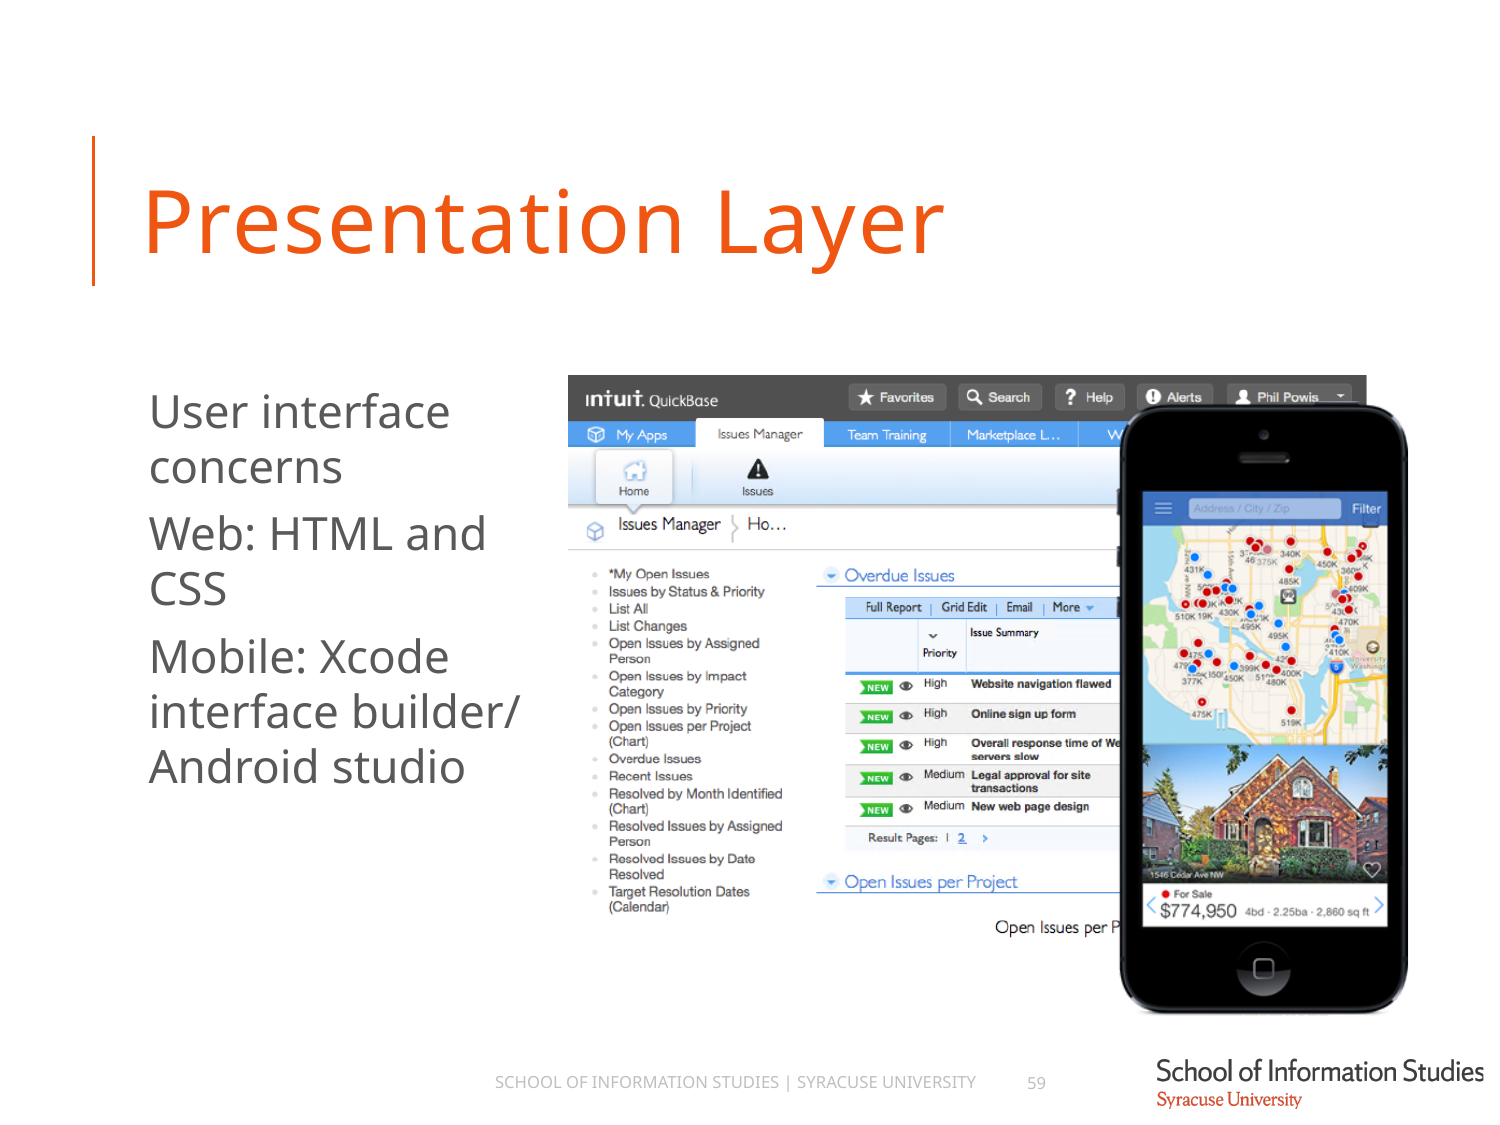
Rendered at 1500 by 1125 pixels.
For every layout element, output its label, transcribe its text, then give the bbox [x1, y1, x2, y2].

title Presentation Layer [126, 96, 1322, 342]
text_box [567, 375, 1429, 1032]
footer School of Information Studies | Syracuse University [283, 1061, 993, 1106]
list User interface concerns Web: HTML and CSS Mobile: Xcode interface builder/ Android studio [126, 375, 544, 1035]
slide_number 59 [1012, 1061, 1149, 1107]
